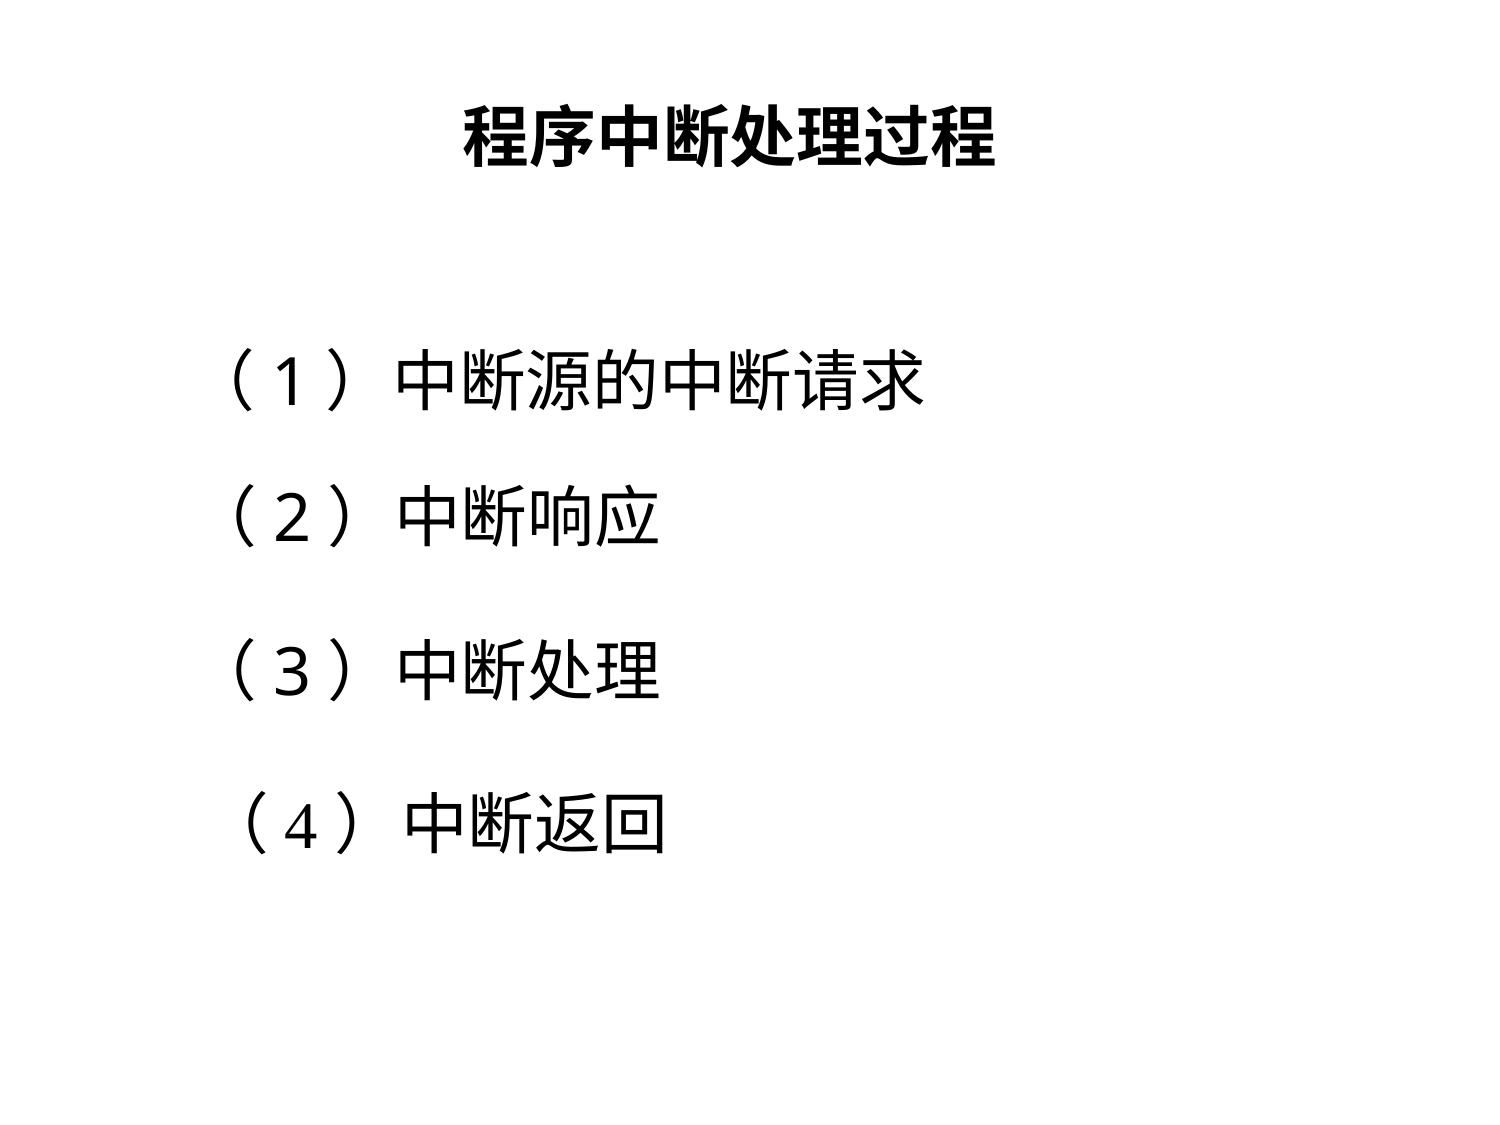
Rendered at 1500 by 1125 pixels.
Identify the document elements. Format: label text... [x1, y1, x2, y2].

text_box （1）中断源的中断请求 [130, 331, 1231, 427]
text_box （3）中断处理 [175, 621, 1000, 716]
text_box （2）中断响应 [175, 467, 956, 563]
title 程序中断处理过程 [62, 99, 1413, 183]
text_box （4）中断返回 [187, 774, 755, 870]
